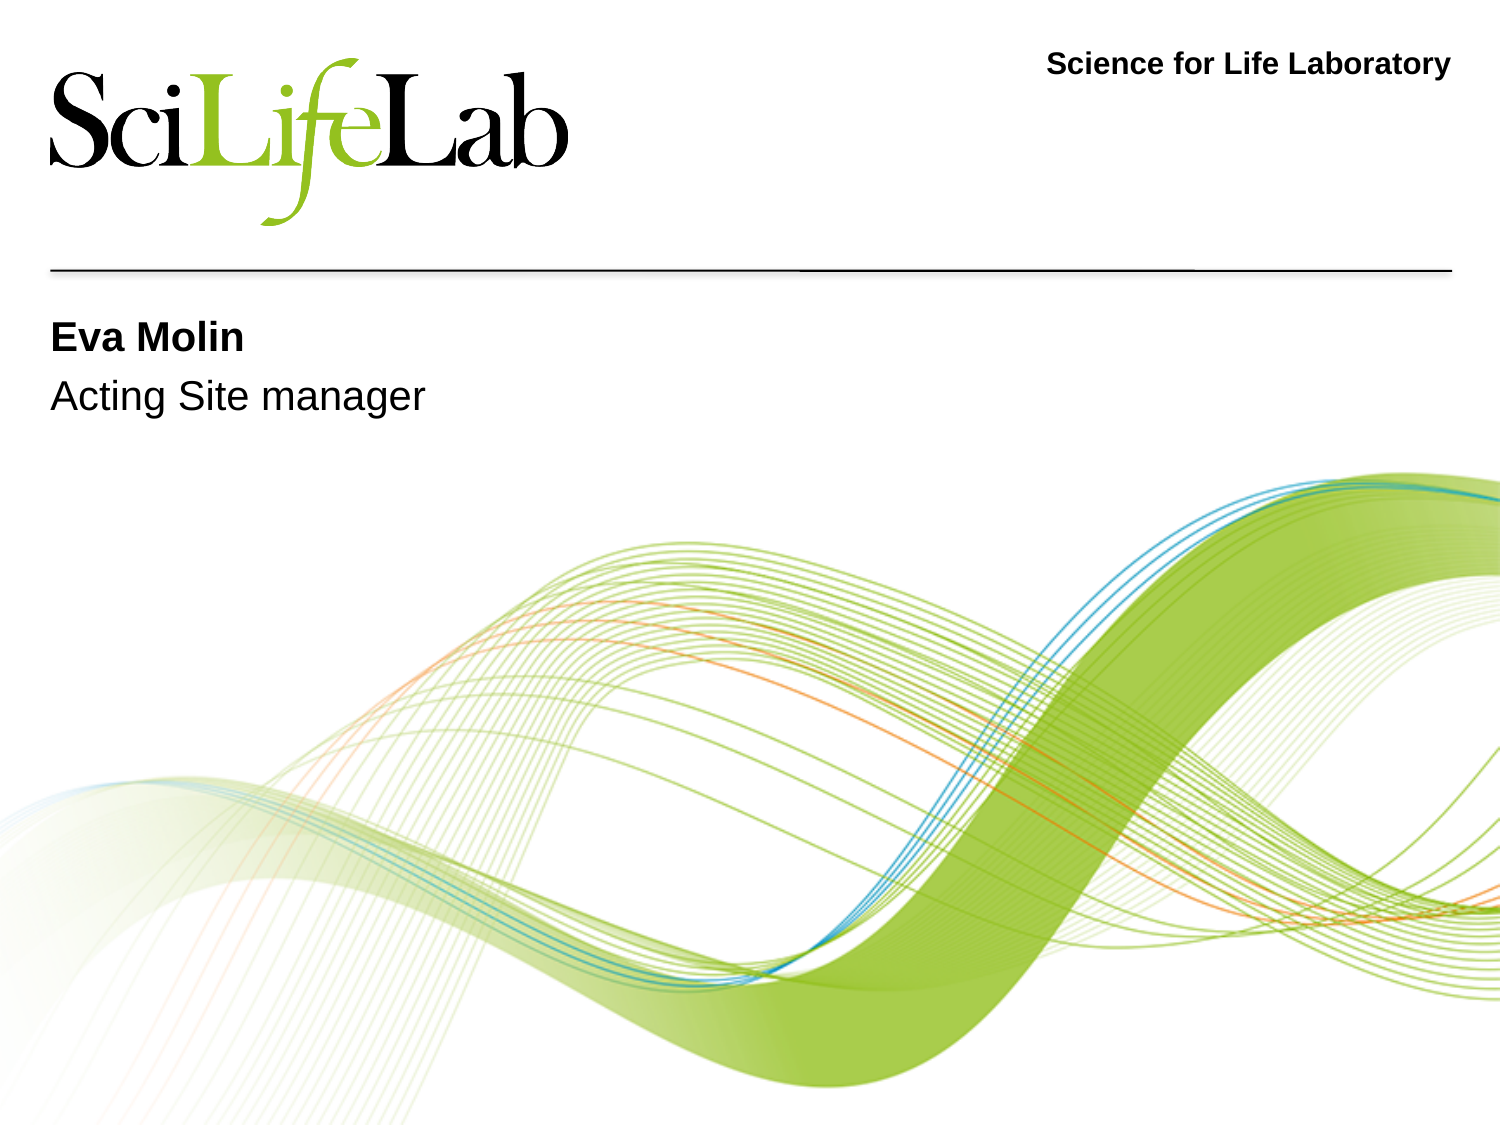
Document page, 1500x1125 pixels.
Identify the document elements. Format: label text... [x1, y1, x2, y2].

picture [50, 58, 568, 226]
title Science for Life Laboratory [879, 43, 1453, 174]
list Eva Molin Acting Site manager [50, 310, 1162, 700]
picture [0, 464, 1500, 1125]
